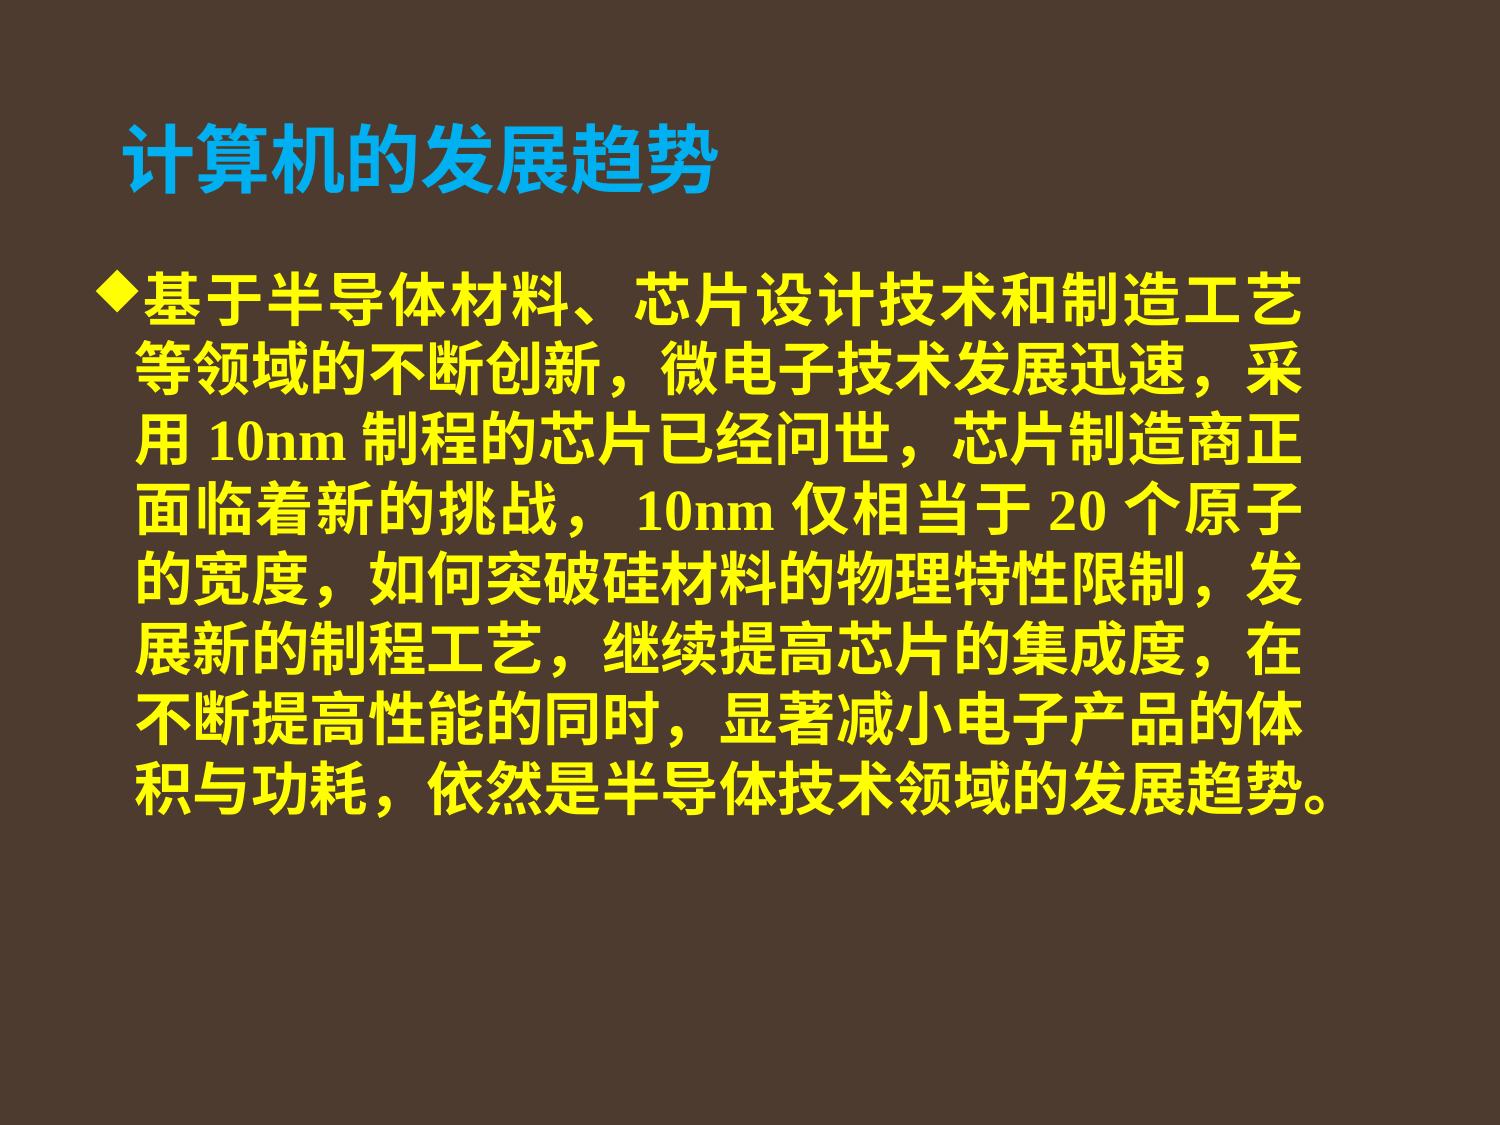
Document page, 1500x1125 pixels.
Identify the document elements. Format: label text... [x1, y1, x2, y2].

text_box 计算机的发展趋势 [105, 105, 985, 211]
list 基于半导体材料、芯片设计技术和制造工艺等领域的不断创新，微电子技术发展迅速，采用10nm制程的芯片已经问世，芯片制造商正面临着新的挑战，10nm仅相当于20个原子的宽度，如何突破硅材料的物理特性限制，发展新的制程工艺，继续提高芯片的集成度，在不断提高性能的同时，显著减小电子产品的体积与功耗，依然是半导体技术领域的发展趋势。 [76, 255, 1319, 941]
